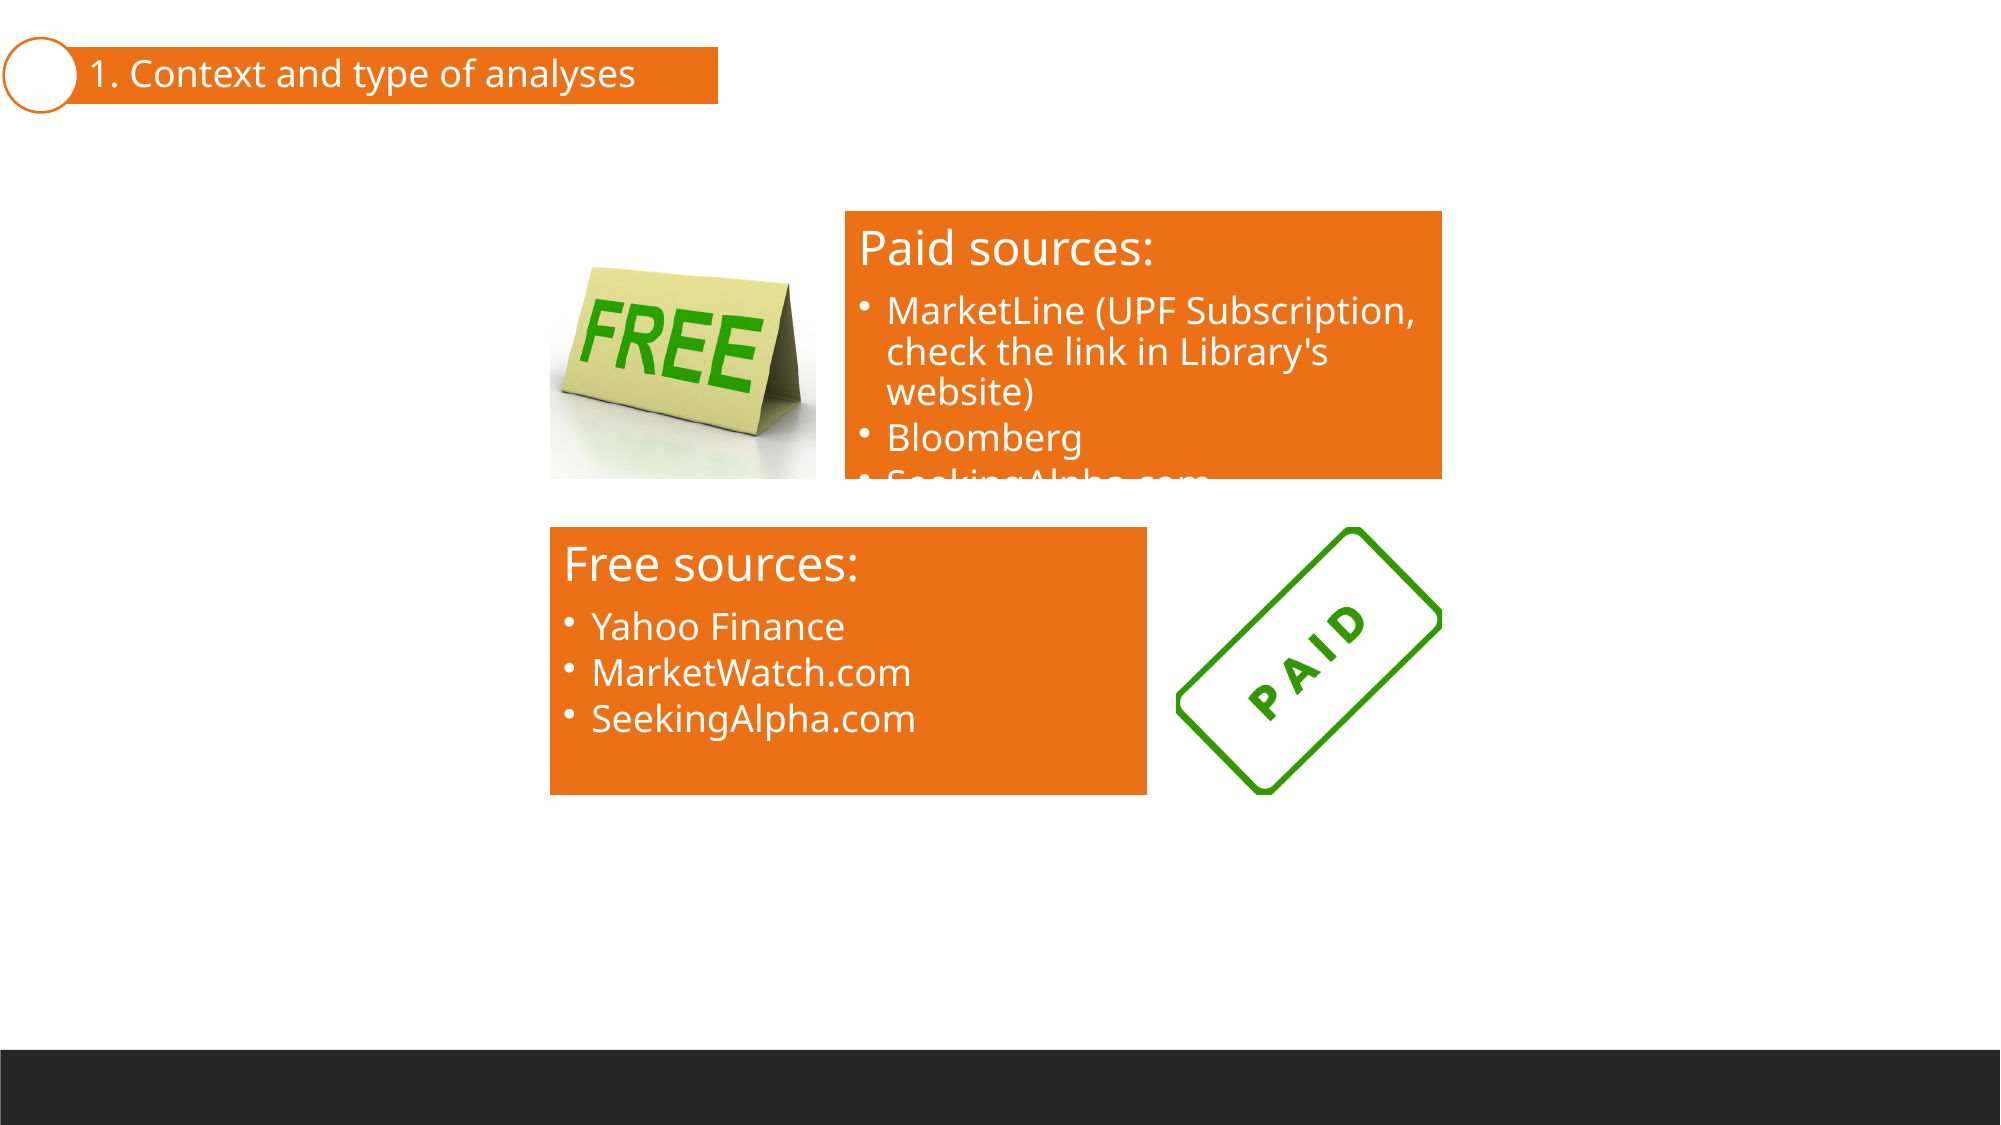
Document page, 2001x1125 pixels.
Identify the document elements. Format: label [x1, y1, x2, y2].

text_box [3, 37, 721, 113]
text_box [180, 208, 1812, 798]
